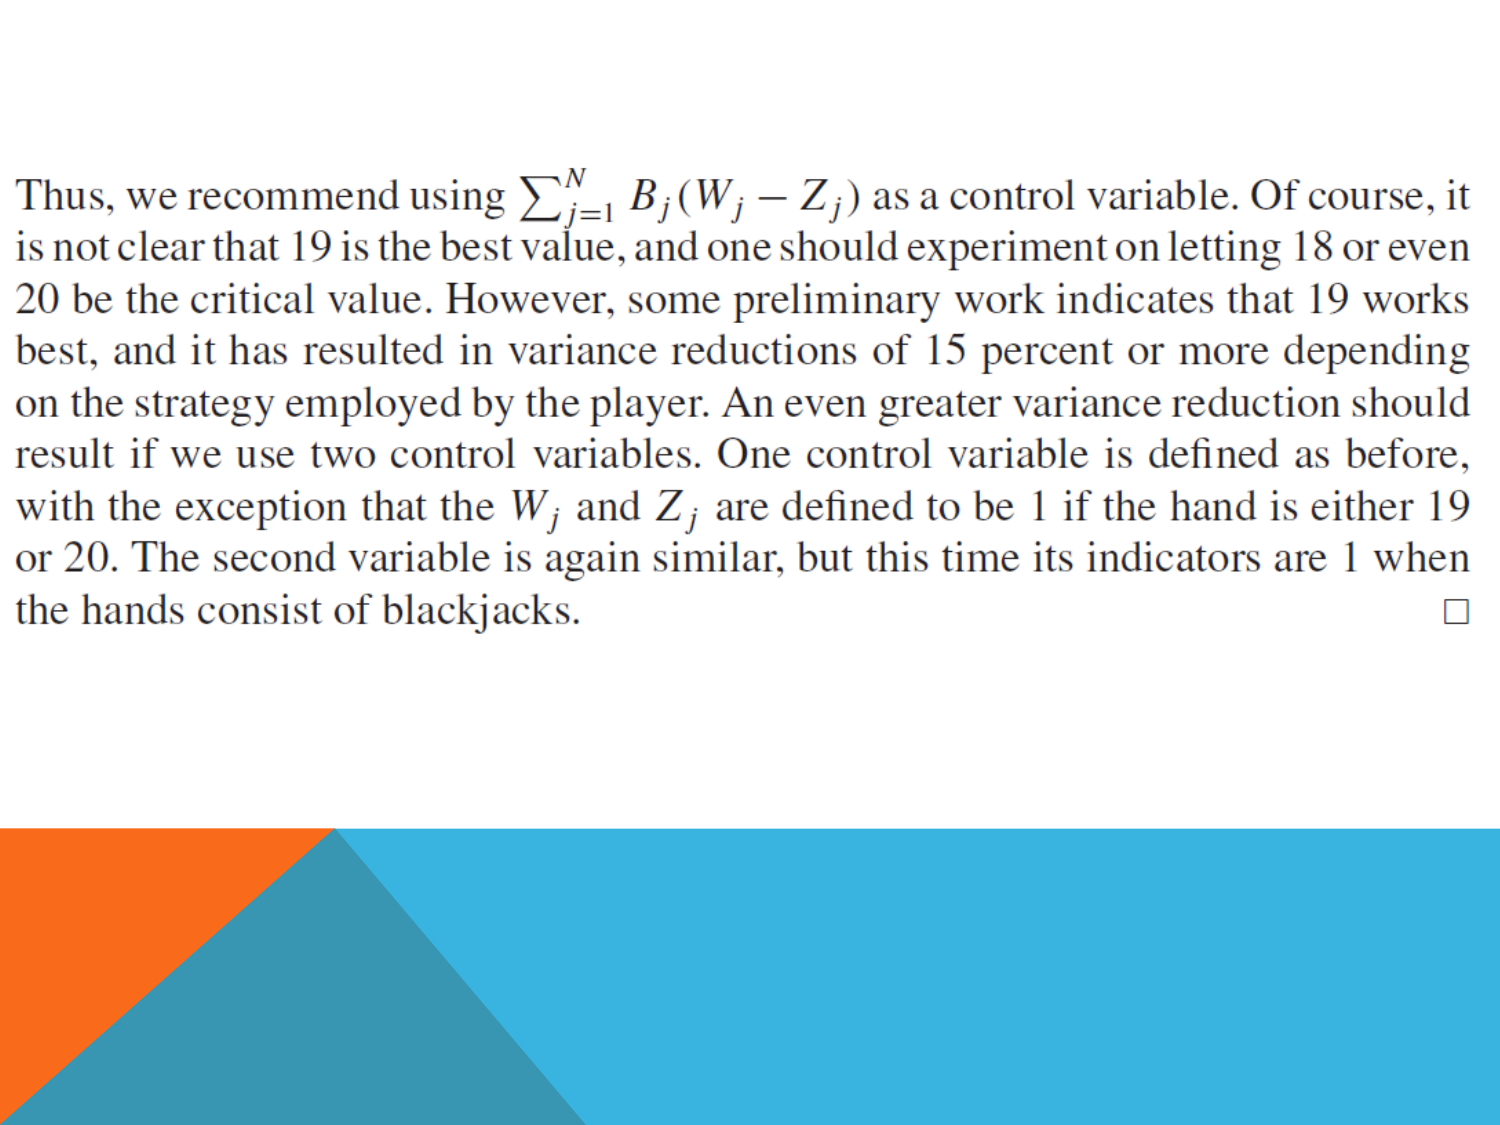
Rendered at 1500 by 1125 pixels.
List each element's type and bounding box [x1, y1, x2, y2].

picture [0, 160, 1483, 638]
